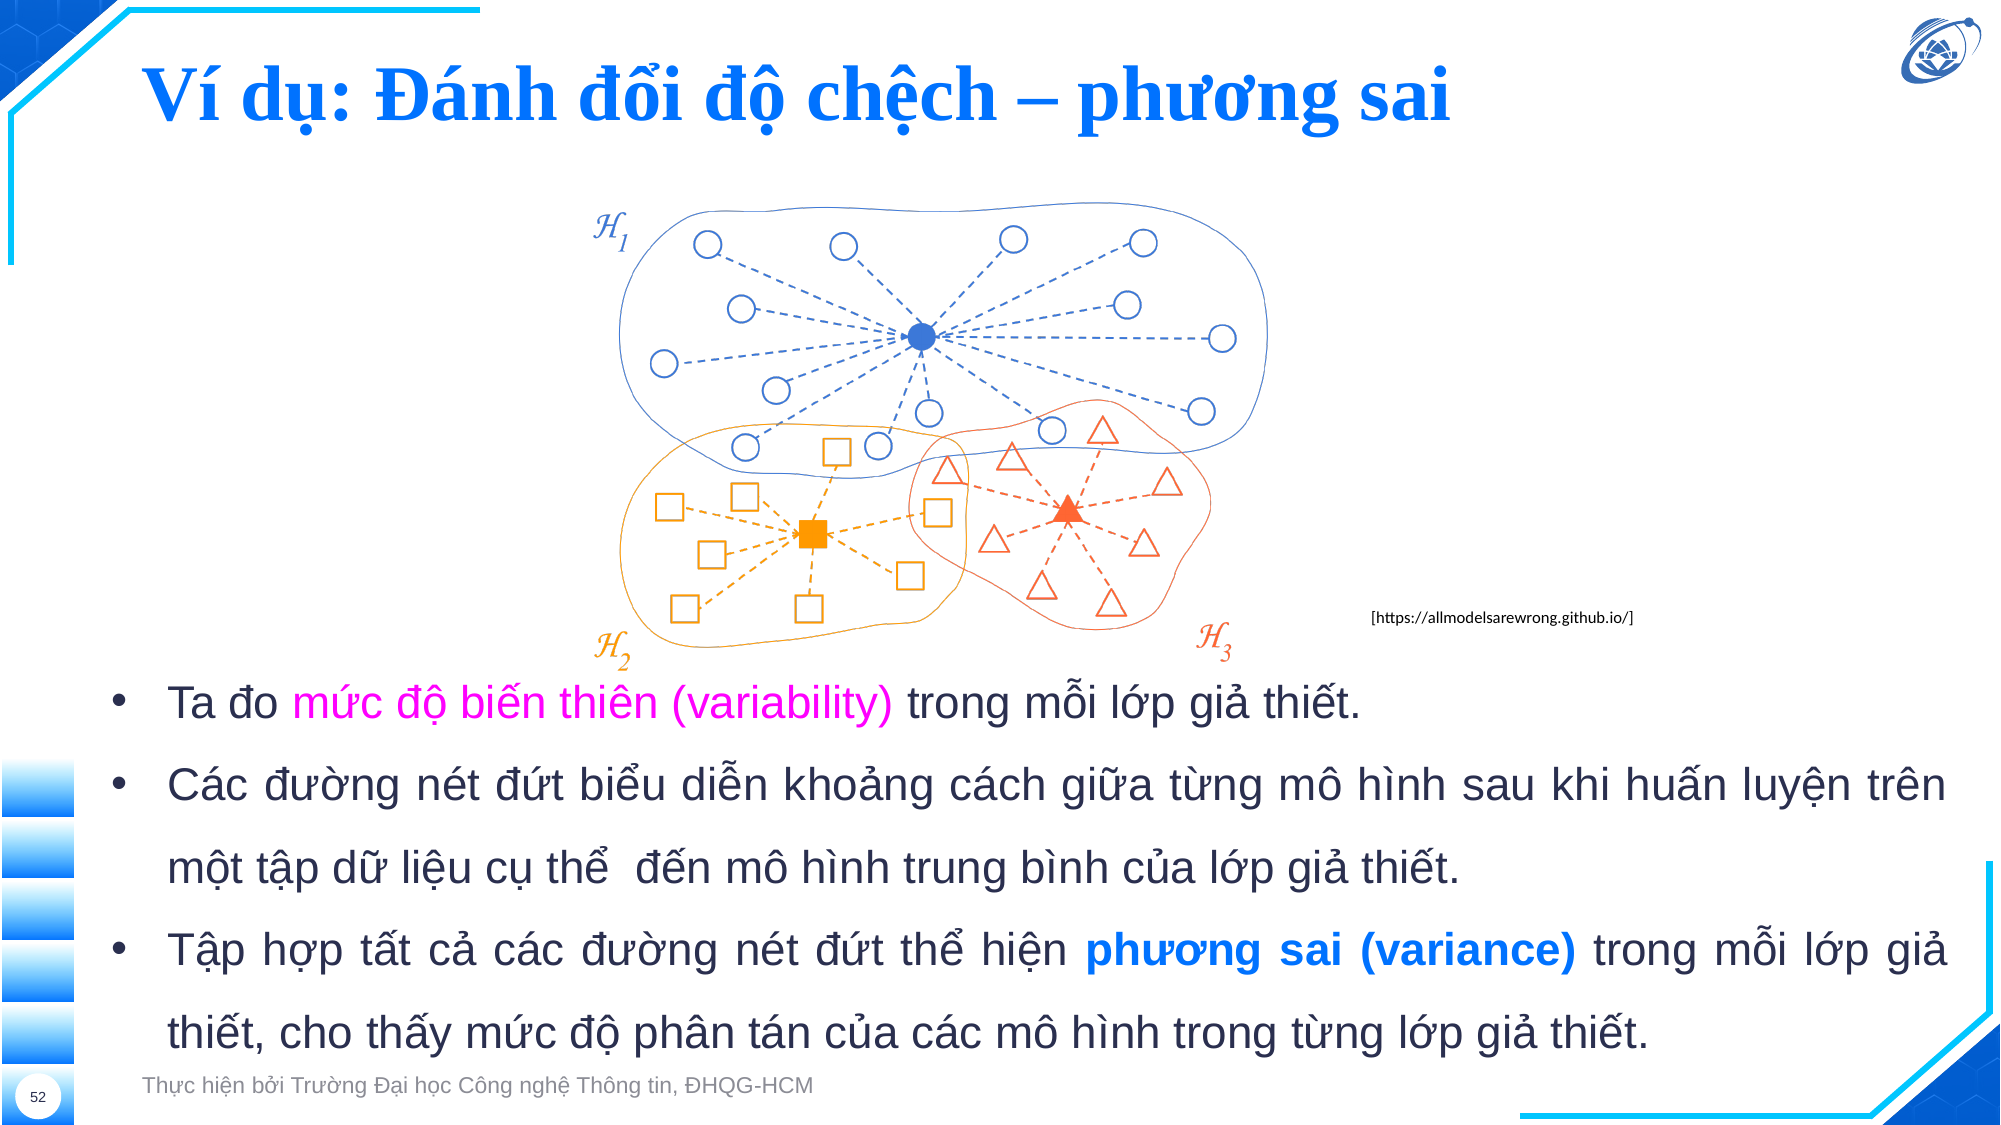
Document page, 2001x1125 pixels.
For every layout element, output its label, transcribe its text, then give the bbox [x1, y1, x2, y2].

title Ví dụ: Đánh đổi độ chệch – phương sai [126, 15, 1863, 144]
slide_number 52 [9, 1067, 67, 1125]
picture [560, 174, 1319, 704]
text_box [https://allmodelsarewrong.github.io/] [1322, 598, 1687, 634]
footer Thực hiện bởi Trường Đại học Công nghệ Thông tin, ĐHQG-HCM [126, 1062, 835, 1106]
